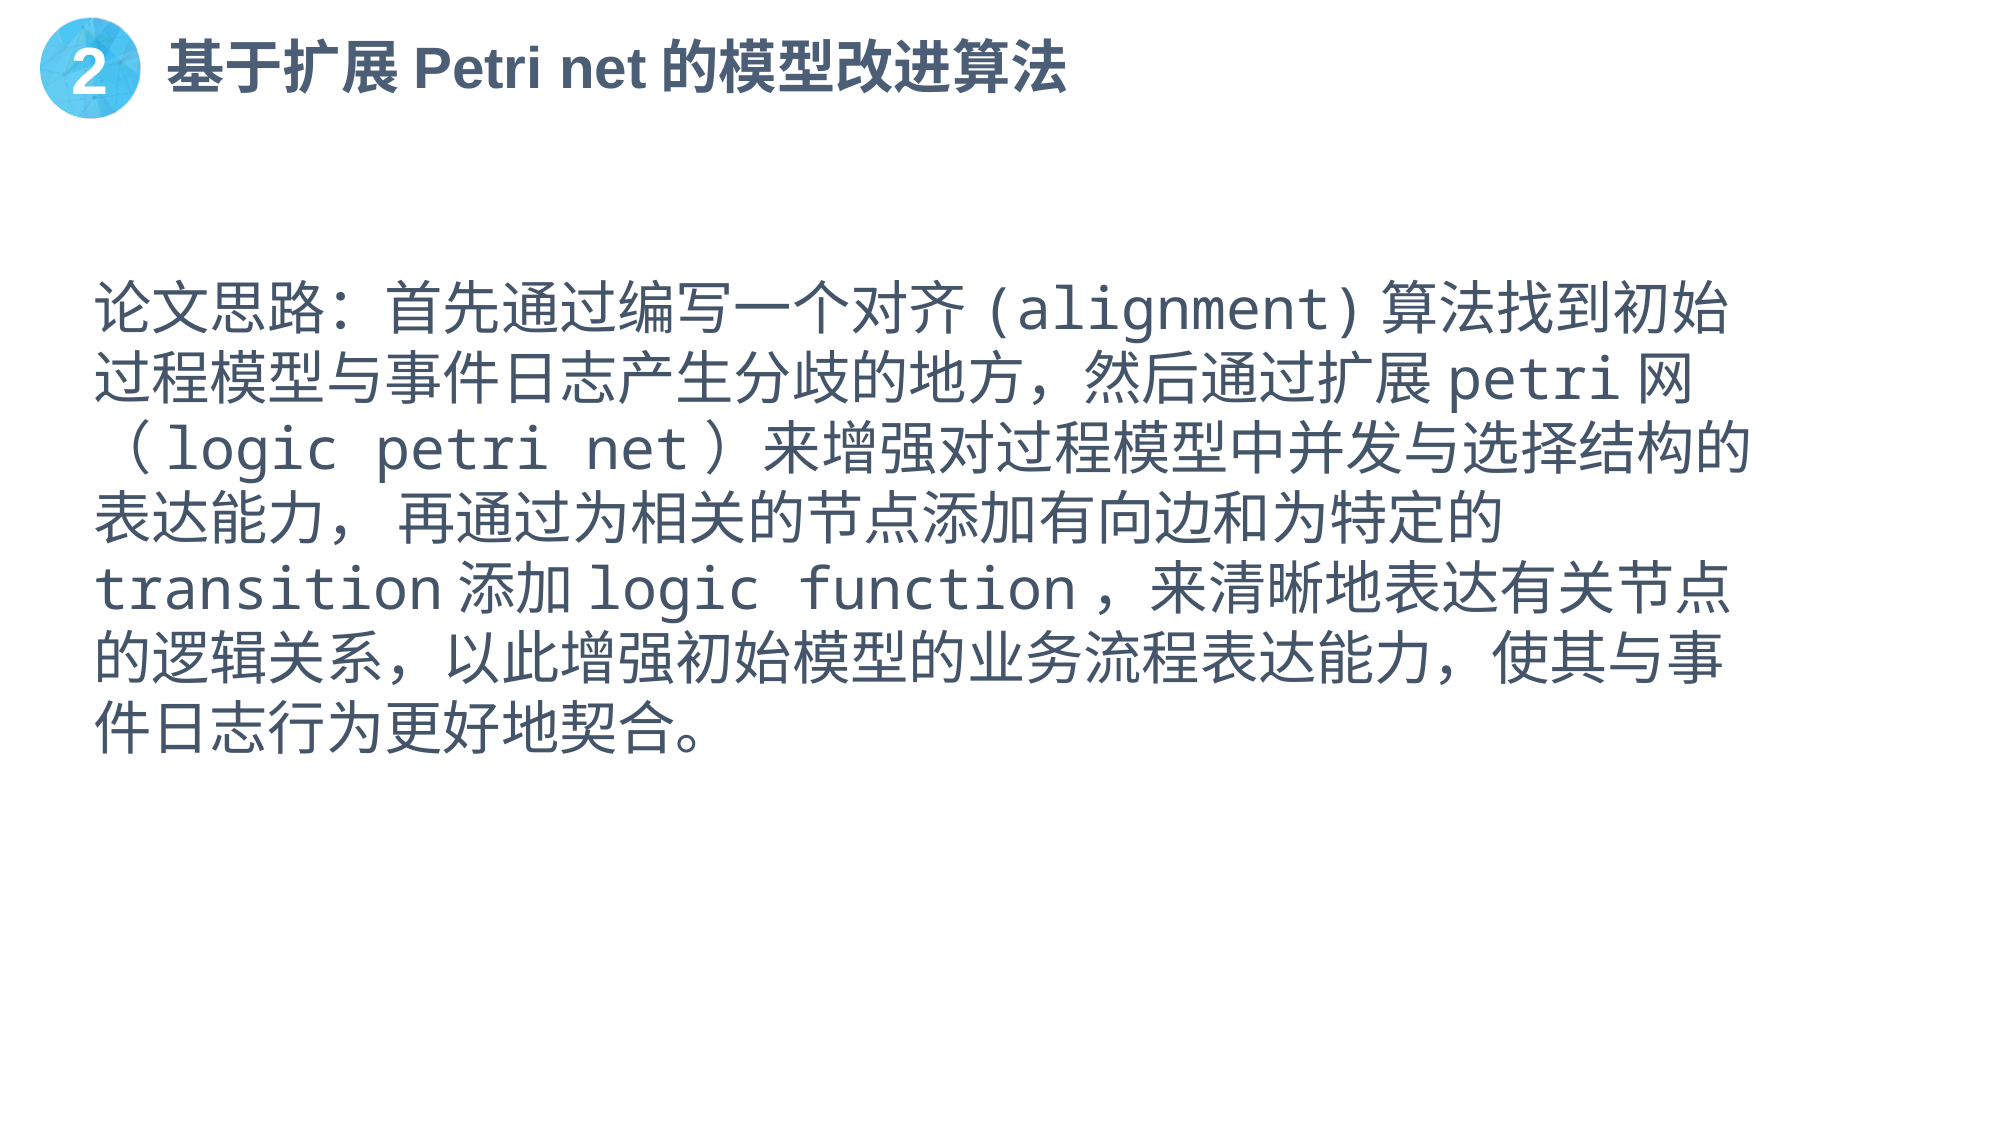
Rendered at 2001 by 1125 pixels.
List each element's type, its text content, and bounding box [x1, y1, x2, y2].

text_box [40, 18, 1200, 119]
text_box 论文思路：首先通过编写一个对齐(alignment)算法找到初始过程模型与事件日志产生分歧的地方，然后通过扩展petri网（logic petri net）来增强对过程模型中并发与选择结构的表达能力， 再通过为相关的节点添加有向边和为特定的transition添加logic function，来清晰地表达有关节点的逻辑关系，以此增强初始模型的业务流程表达能力，使其与事件日志行为更好地契合。 [78, 263, 1792, 909]
